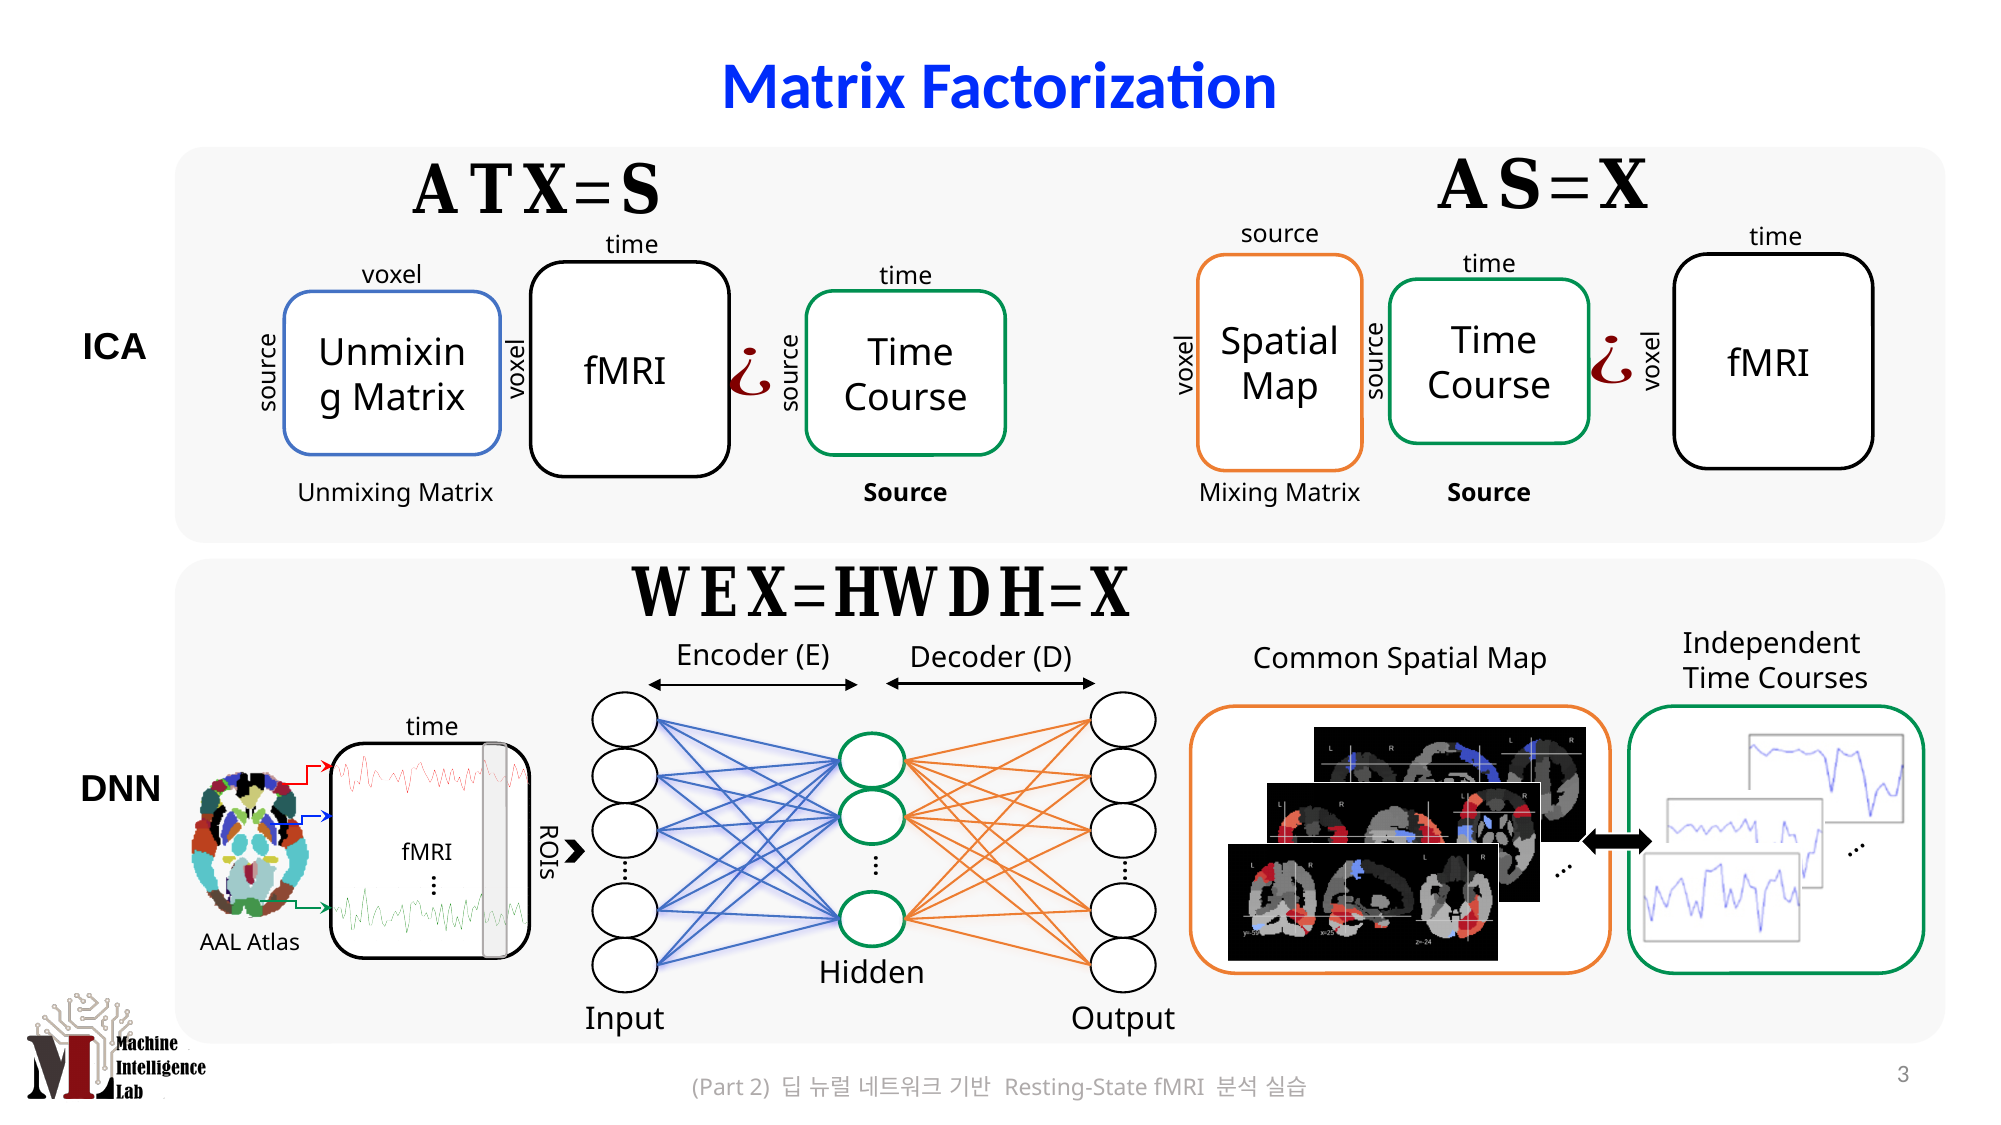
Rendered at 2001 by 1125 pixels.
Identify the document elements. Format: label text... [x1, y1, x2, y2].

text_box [61, 146, 1946, 1045]
text_box (Part 2) 딥 뉴럴 네트워크 기반 Resting-State fMRI 분석 실습 [490, 1065, 1510, 1125]
picture [0, 985, 210, 1125]
title Matrix Factorization [0, 0, 2000, 174]
slide_number 3 [1863, 1045, 1925, 1103]
